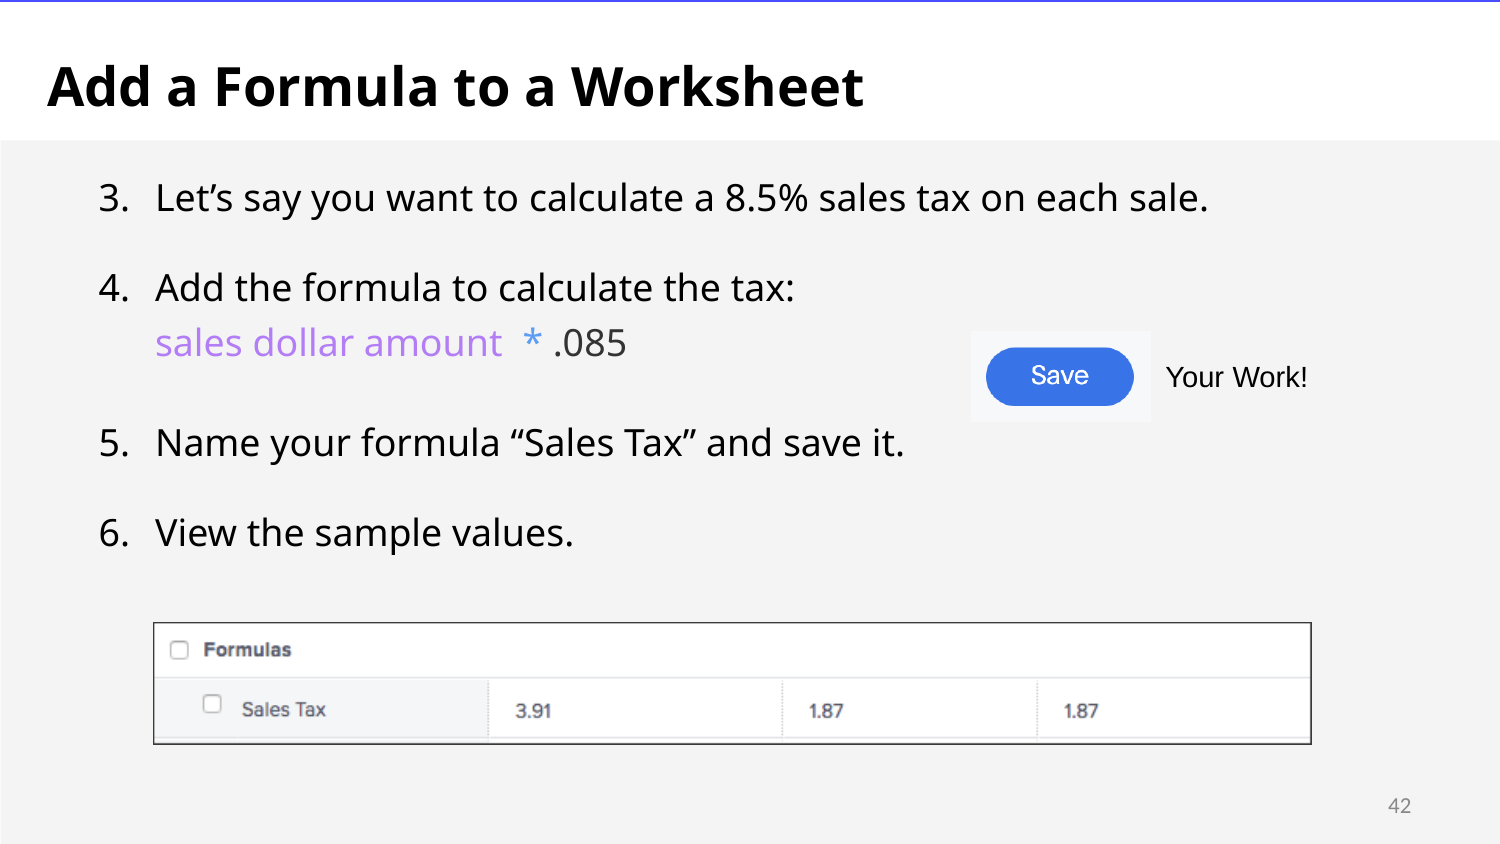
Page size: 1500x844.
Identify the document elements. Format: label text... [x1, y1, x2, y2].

picture [153, 621, 1312, 745]
text_box Your Work! [1150, 343, 1350, 435]
list Let’s say you want to calculate a 8.5% sales tax on each sale. Add the formula to calculate the tax: sales dollar amount * .085 Name your formula “Sales Tax” and save it. View the sample values. [64, 159, 1415, 717]
title Add a Formula to a Worksheet [32, 45, 1425, 124]
picture [971, 330, 1151, 423]
slide_number 42 [1074, 782, 1425, 827]
